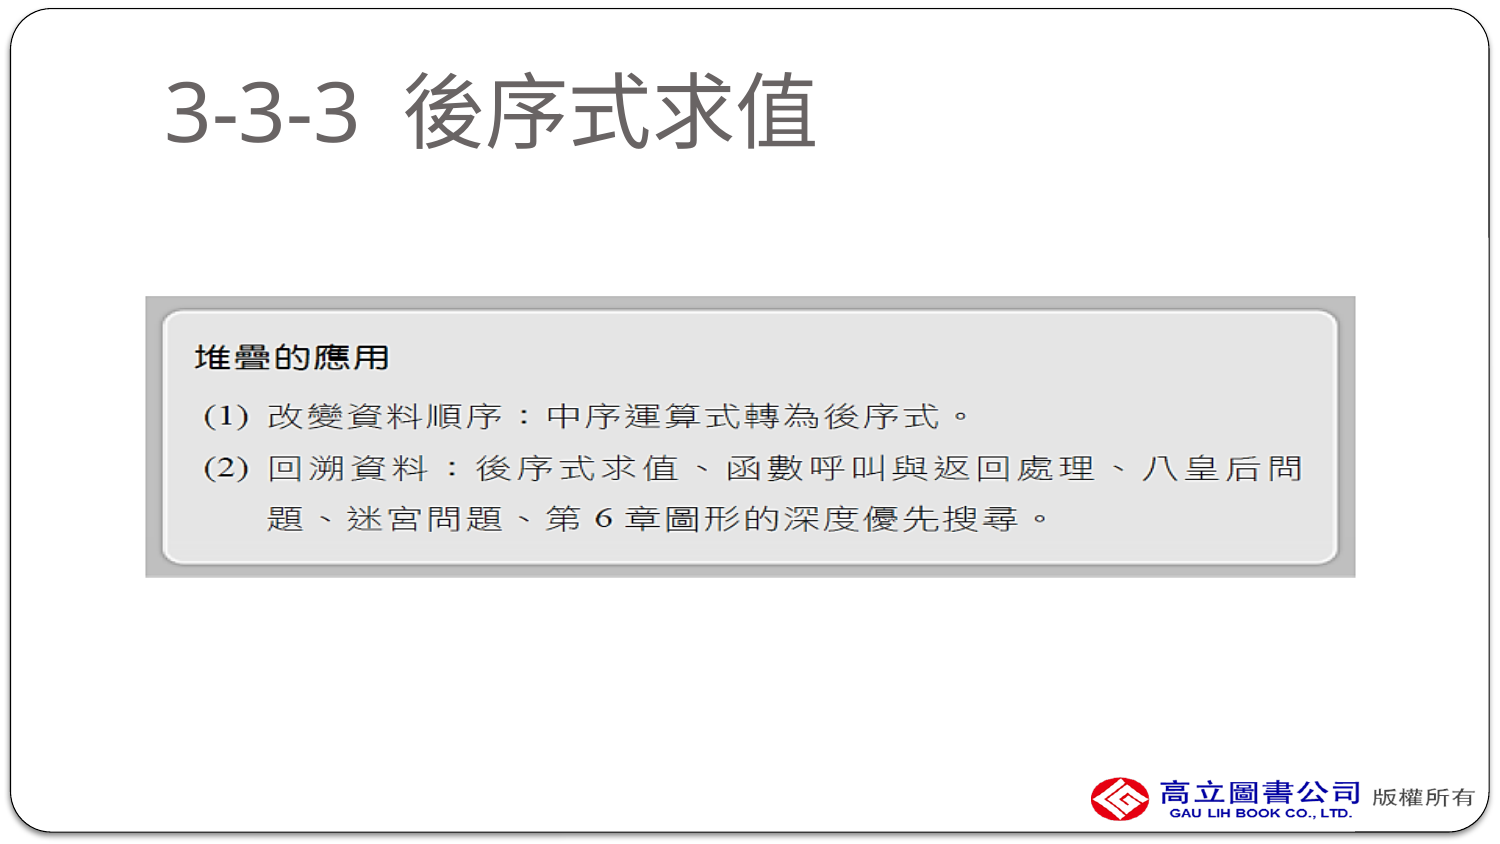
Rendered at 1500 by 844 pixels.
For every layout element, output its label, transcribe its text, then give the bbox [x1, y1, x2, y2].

picture [127, 288, 1373, 592]
picture [1091, 770, 1500, 827]
title 3-3-3 後序式求值 [150, 33, 1425, 175]
